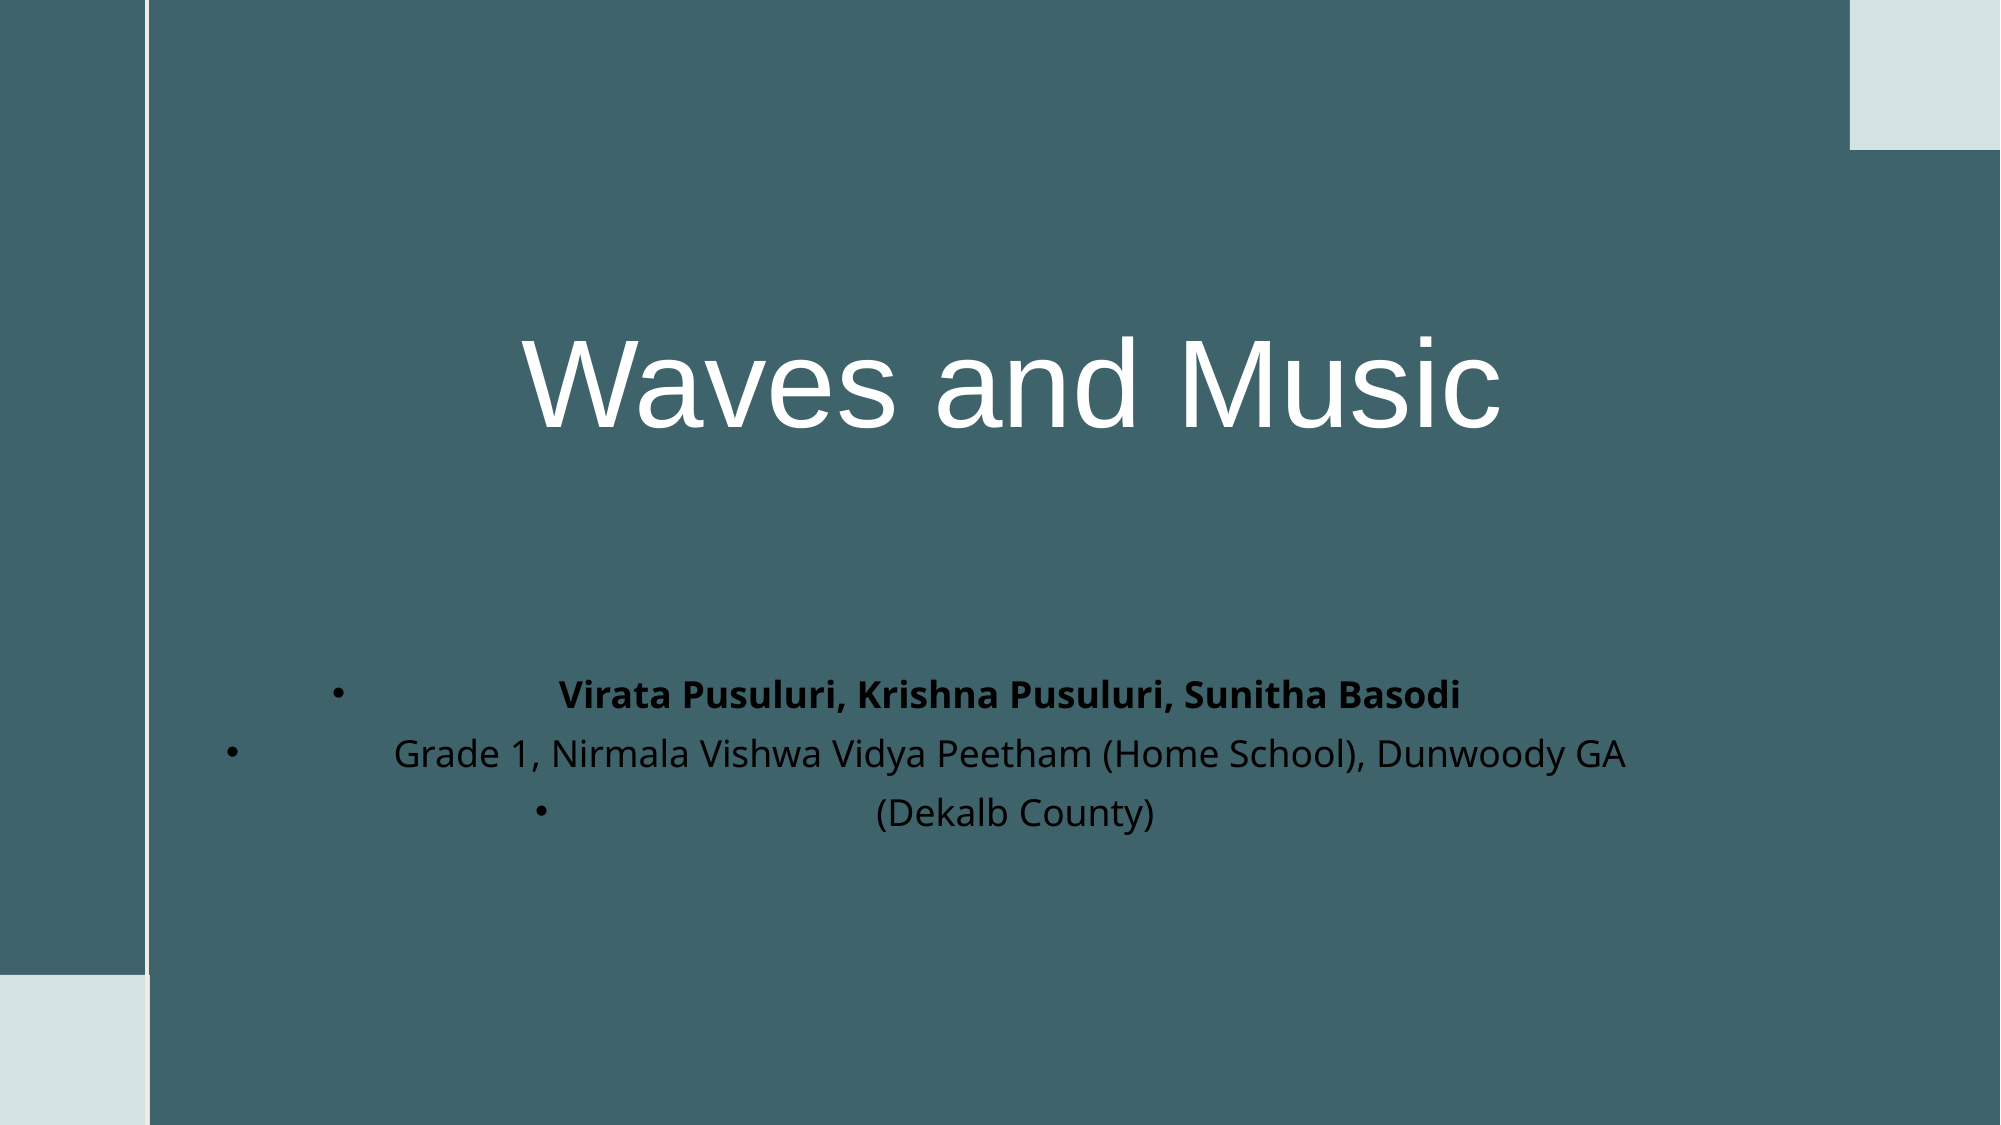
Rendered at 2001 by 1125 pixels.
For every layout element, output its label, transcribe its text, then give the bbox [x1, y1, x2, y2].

text_box Waves and Music [11, 190, 2000, 461]
text_box Virata Pusuluri, Krishna Pusuluri, Sunitha Basodi Grade 1, Nirmala Vishwa Vidya Peetham (Home School), Dunwoody GA (Dekalb County) [0, 664, 2000, 845]
